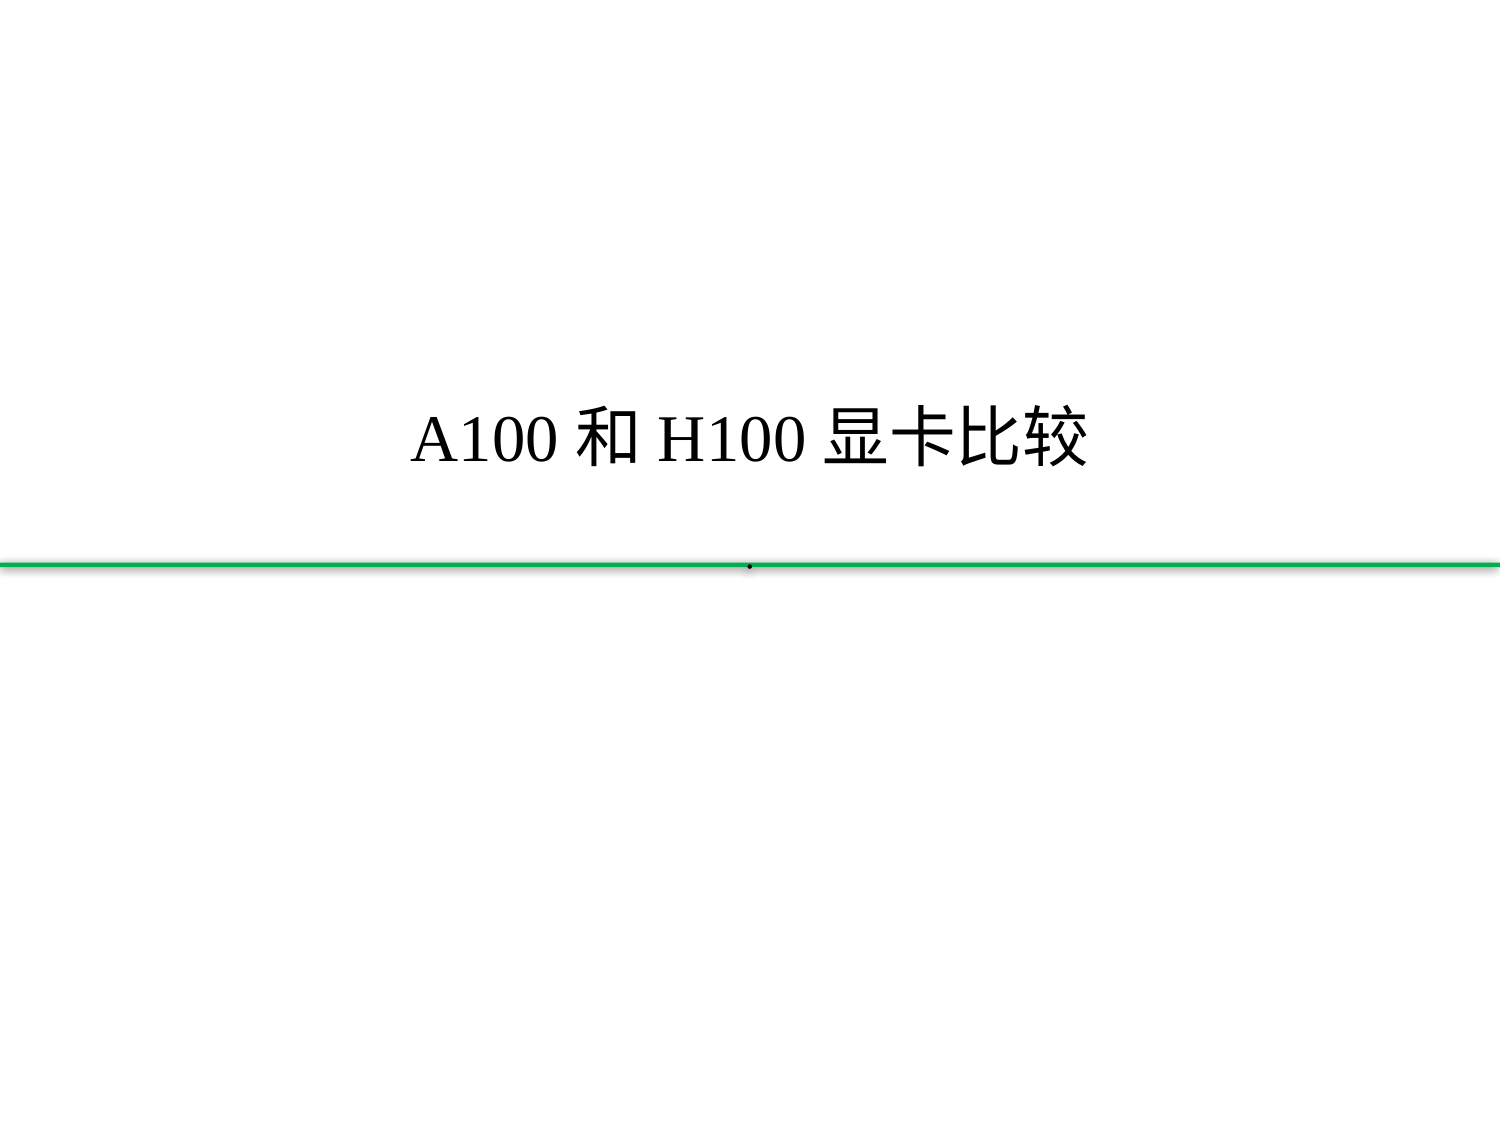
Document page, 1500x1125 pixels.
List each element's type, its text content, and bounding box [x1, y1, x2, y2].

text_box A100和H100显卡比较 [0, 387, 1500, 482]
text_box · [0, 562, 1500, 568]
